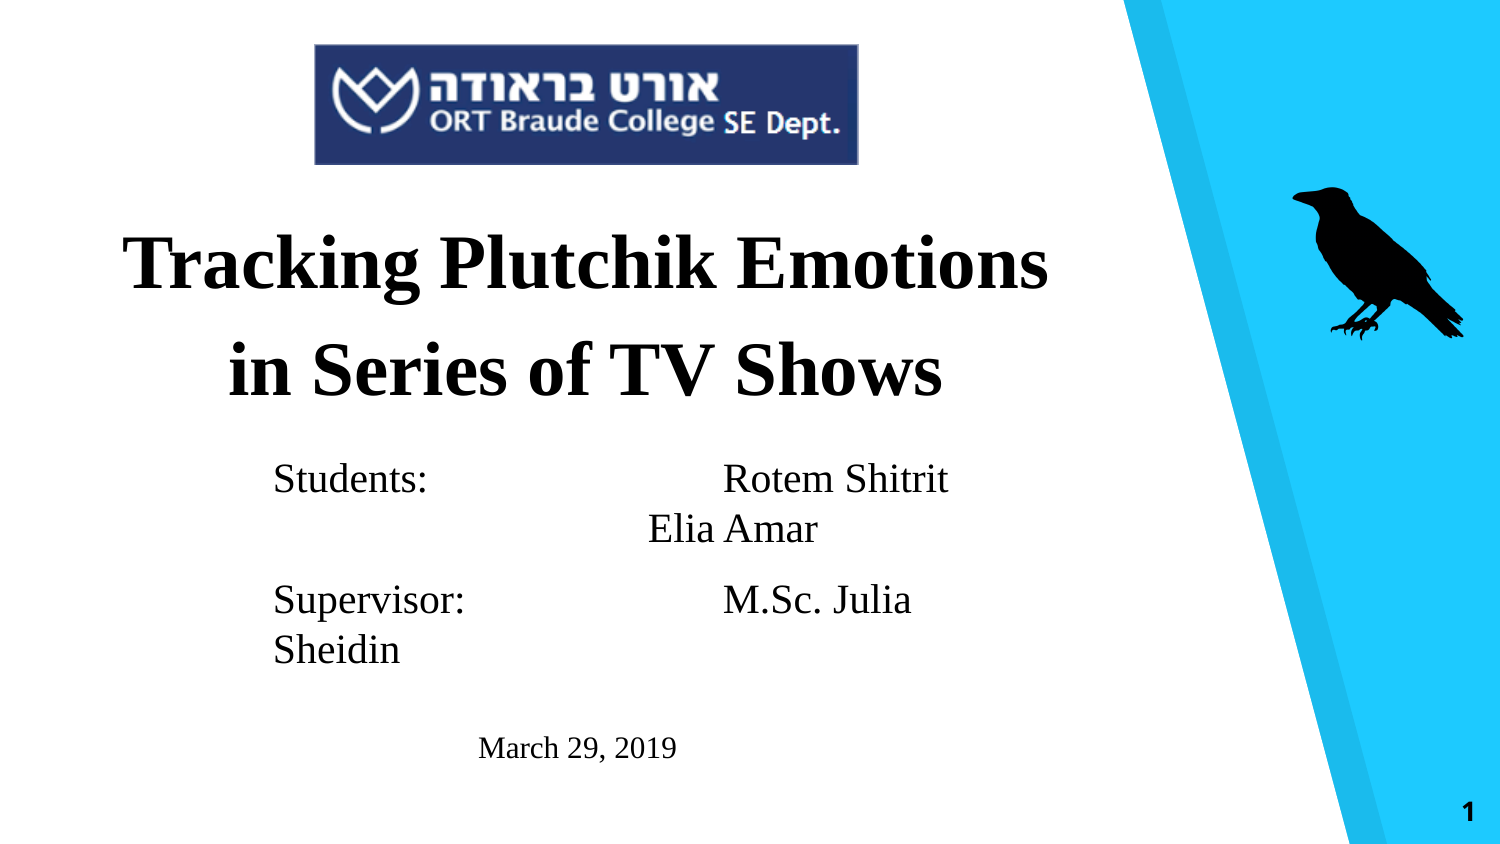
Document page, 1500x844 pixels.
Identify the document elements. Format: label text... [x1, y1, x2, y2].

slide_number 1 [1401, 779, 1492, 844]
text_box March 29, 2019 [463, 710, 710, 783]
text_box Supervisor: M.Sc. Julia Sheidin [257, 612, 1064, 677]
text_box Students: Rotem Shitrit Elia Amar [257, 454, 1019, 547]
picture [1292, 187, 1464, 342]
text_box Tracking Plutchik Emotions in Series of TV Shows [63, 187, 1110, 422]
picture [314, 43, 859, 165]
